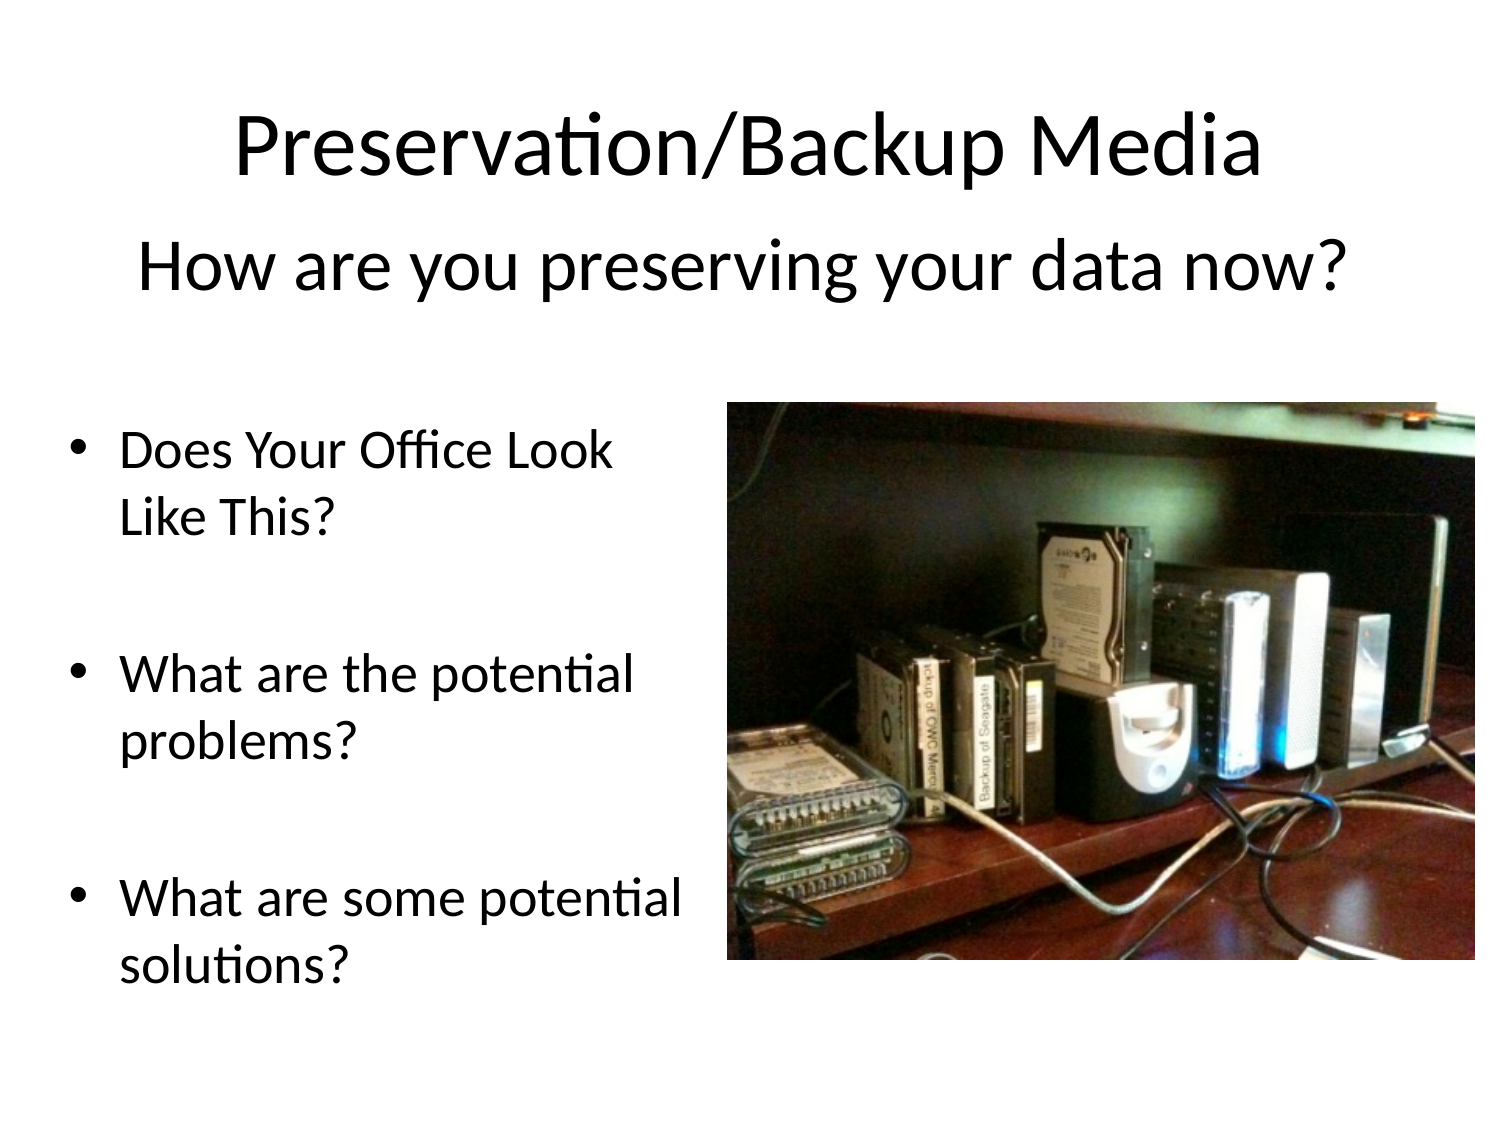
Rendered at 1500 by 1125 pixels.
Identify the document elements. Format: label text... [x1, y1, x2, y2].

title Preservation/Backup Media [75, 45, 1425, 233]
text_box How are you preserving your data now? [122, 208, 1425, 314]
picture [727, 401, 1475, 961]
list Does Your Office Look Like This? What are the potential problems? What are some potential solutions? [53, 405, 709, 1005]
